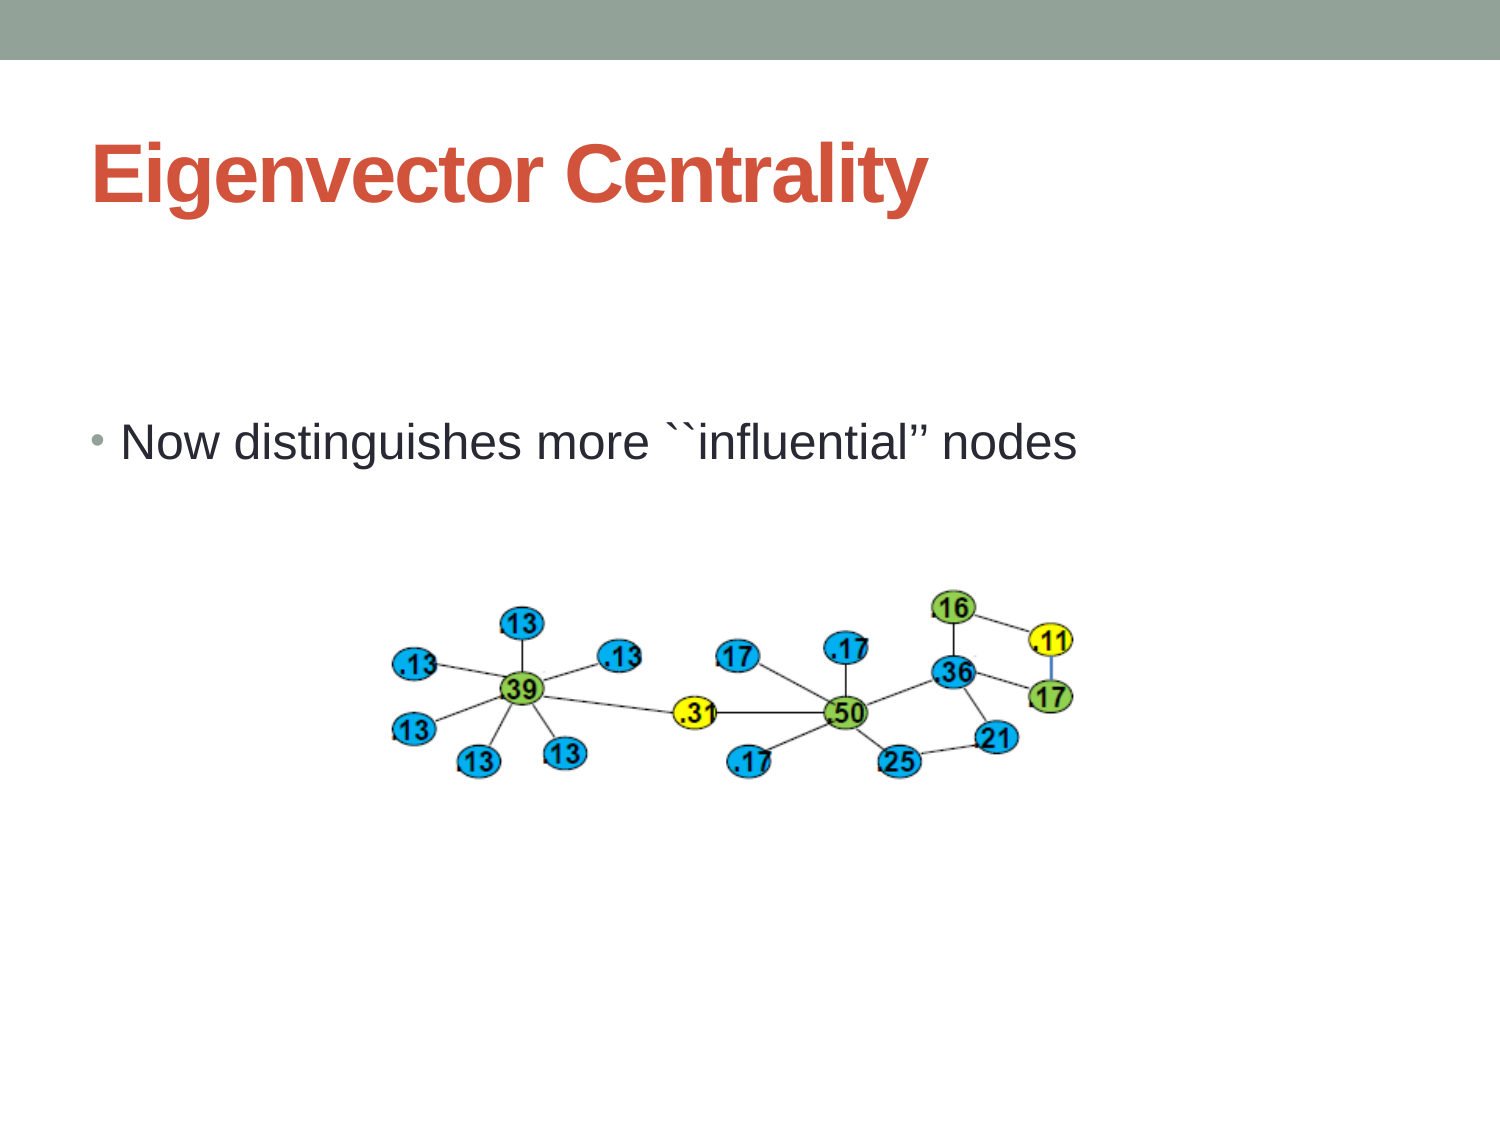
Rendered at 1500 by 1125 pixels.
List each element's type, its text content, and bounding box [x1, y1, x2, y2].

picture [352, 563, 1148, 844]
title Eigenvector Centrality [75, 87, 1425, 250]
list Now distinguishes more ``influential’’ nodes [75, 262, 1425, 1063]
